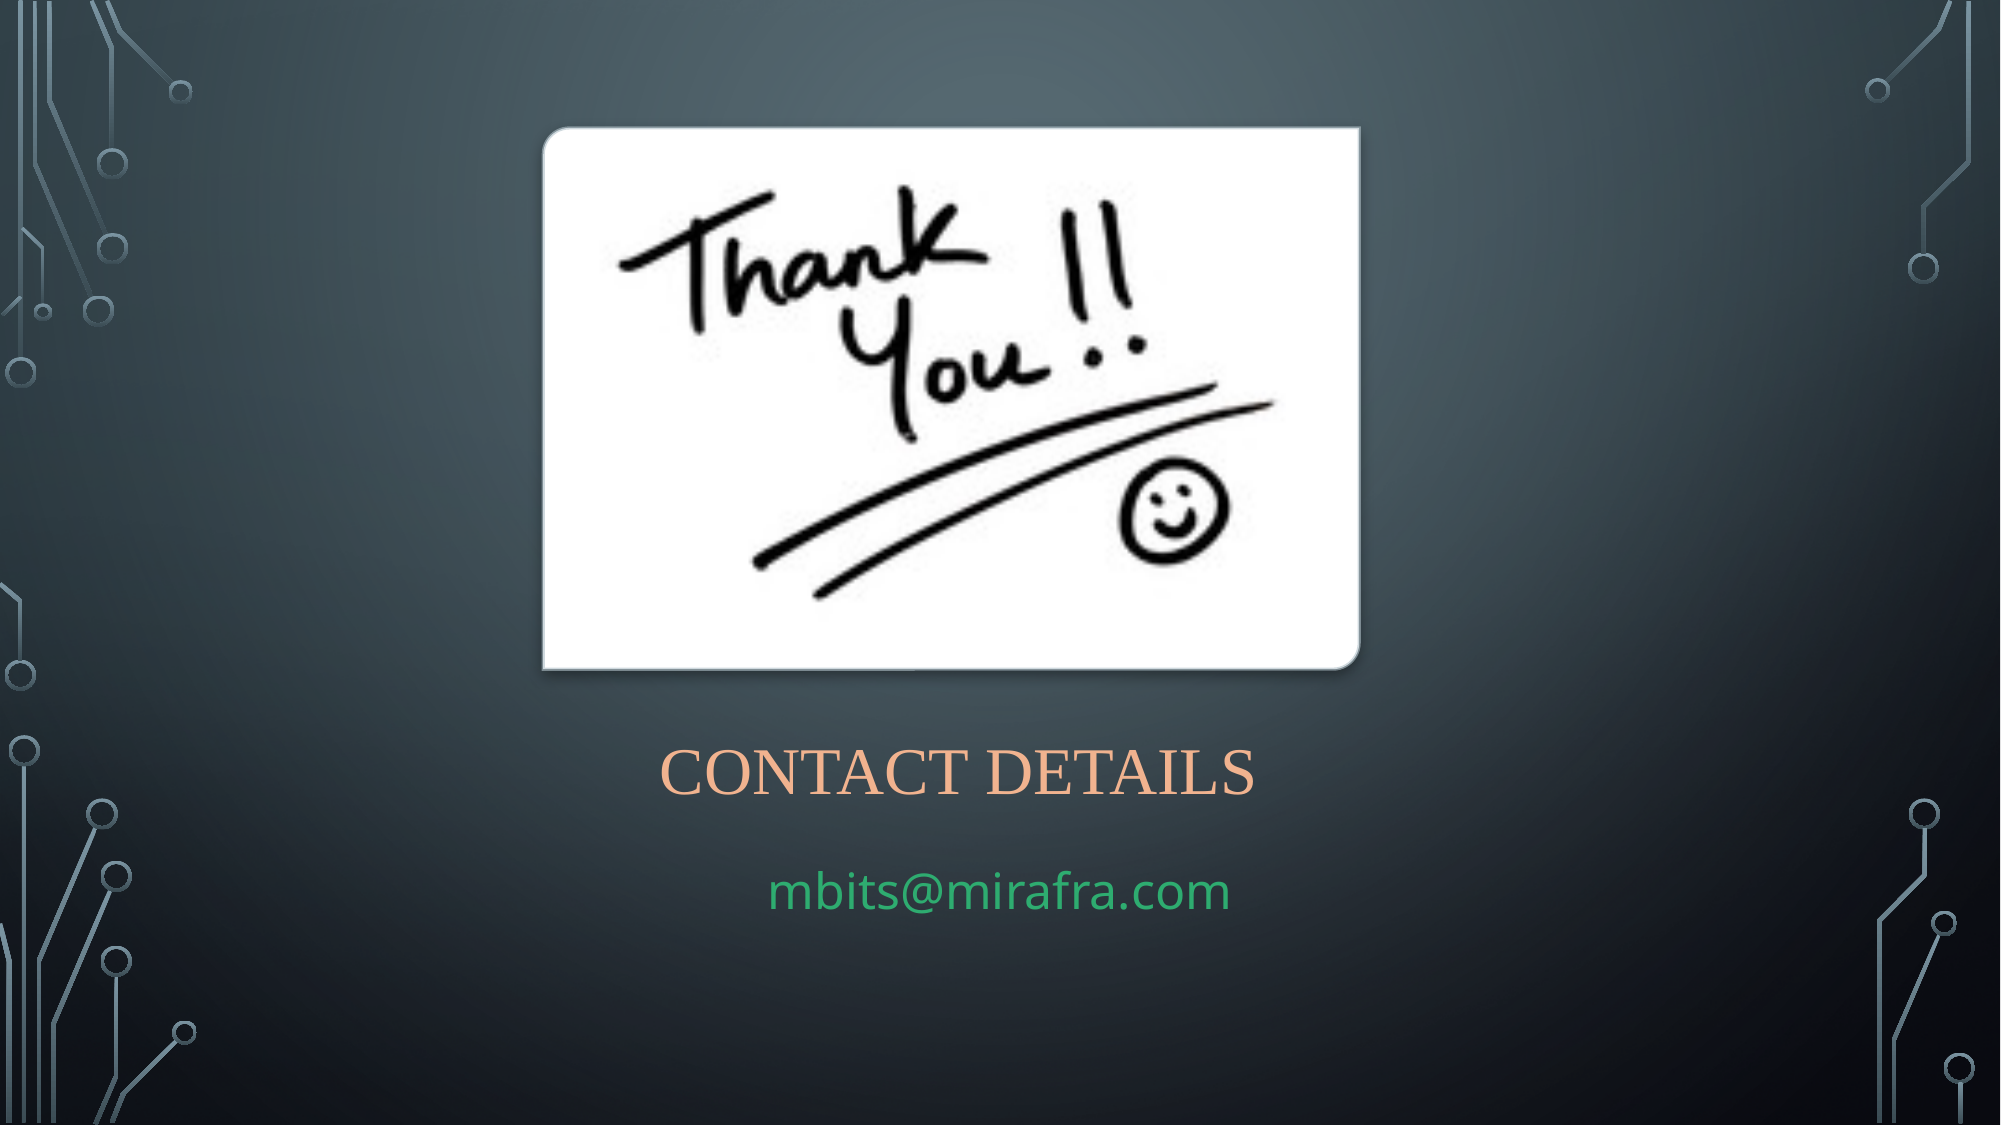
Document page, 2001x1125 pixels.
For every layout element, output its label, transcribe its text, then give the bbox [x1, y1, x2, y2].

picture [542, 127, 1360, 670]
list mbits@mirafra.com [187, 840, 1813, 1058]
title Contact details [187, 706, 1814, 841]
